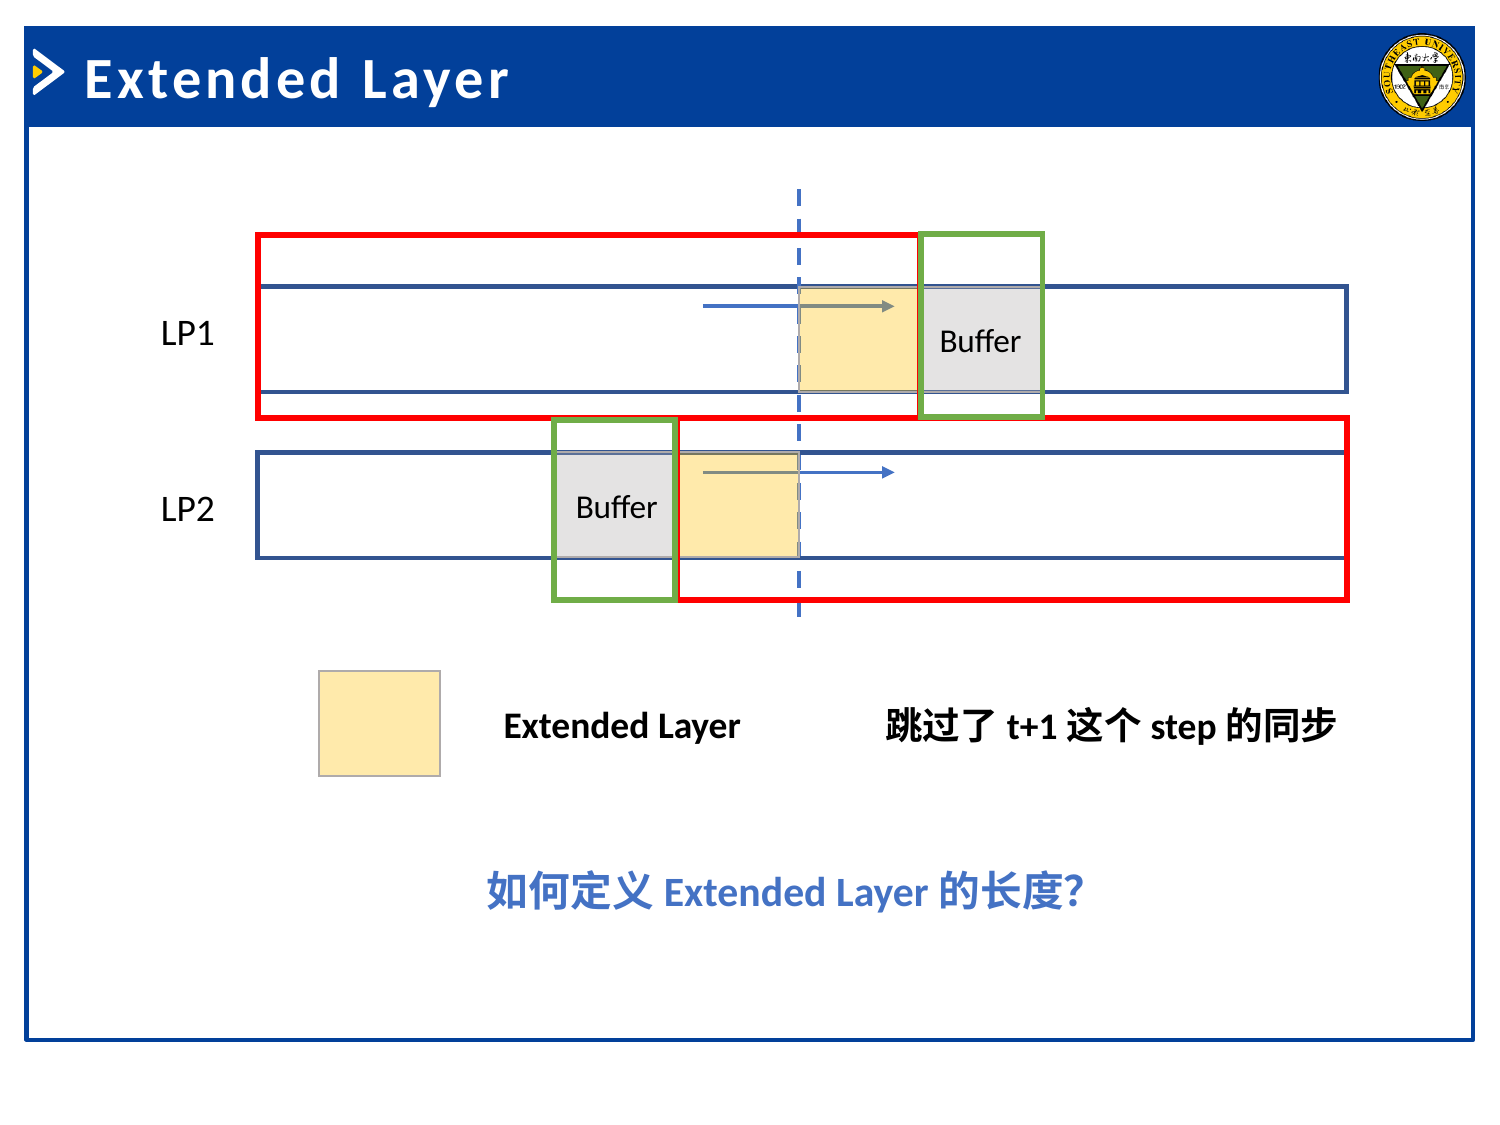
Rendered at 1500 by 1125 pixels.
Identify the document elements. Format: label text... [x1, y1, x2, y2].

text_box [553, 419, 676, 601]
text_box 如何定义Extended Layer的长度？ [472, 857, 1112, 923]
text_box Extended Layer [488, 693, 757, 754]
text_box [1044, 286, 1348, 393]
picture [1378, 33, 1467, 121]
text_box [799, 417, 1348, 601]
text_box [257, 234, 798, 419]
text_box [676, 417, 798, 601]
text_box 跳过了t+1这个step的同步 [870, 694, 1353, 755]
text_box [318, 670, 441, 777]
text_box LP2 [146, 476, 230, 537]
text_box [920, 233, 1044, 418]
text_box LP1 [146, 300, 230, 361]
text_box [256, 452, 553, 559]
text_box Extended Layer [70, 32, 605, 118]
text_box [799, 234, 920, 417]
